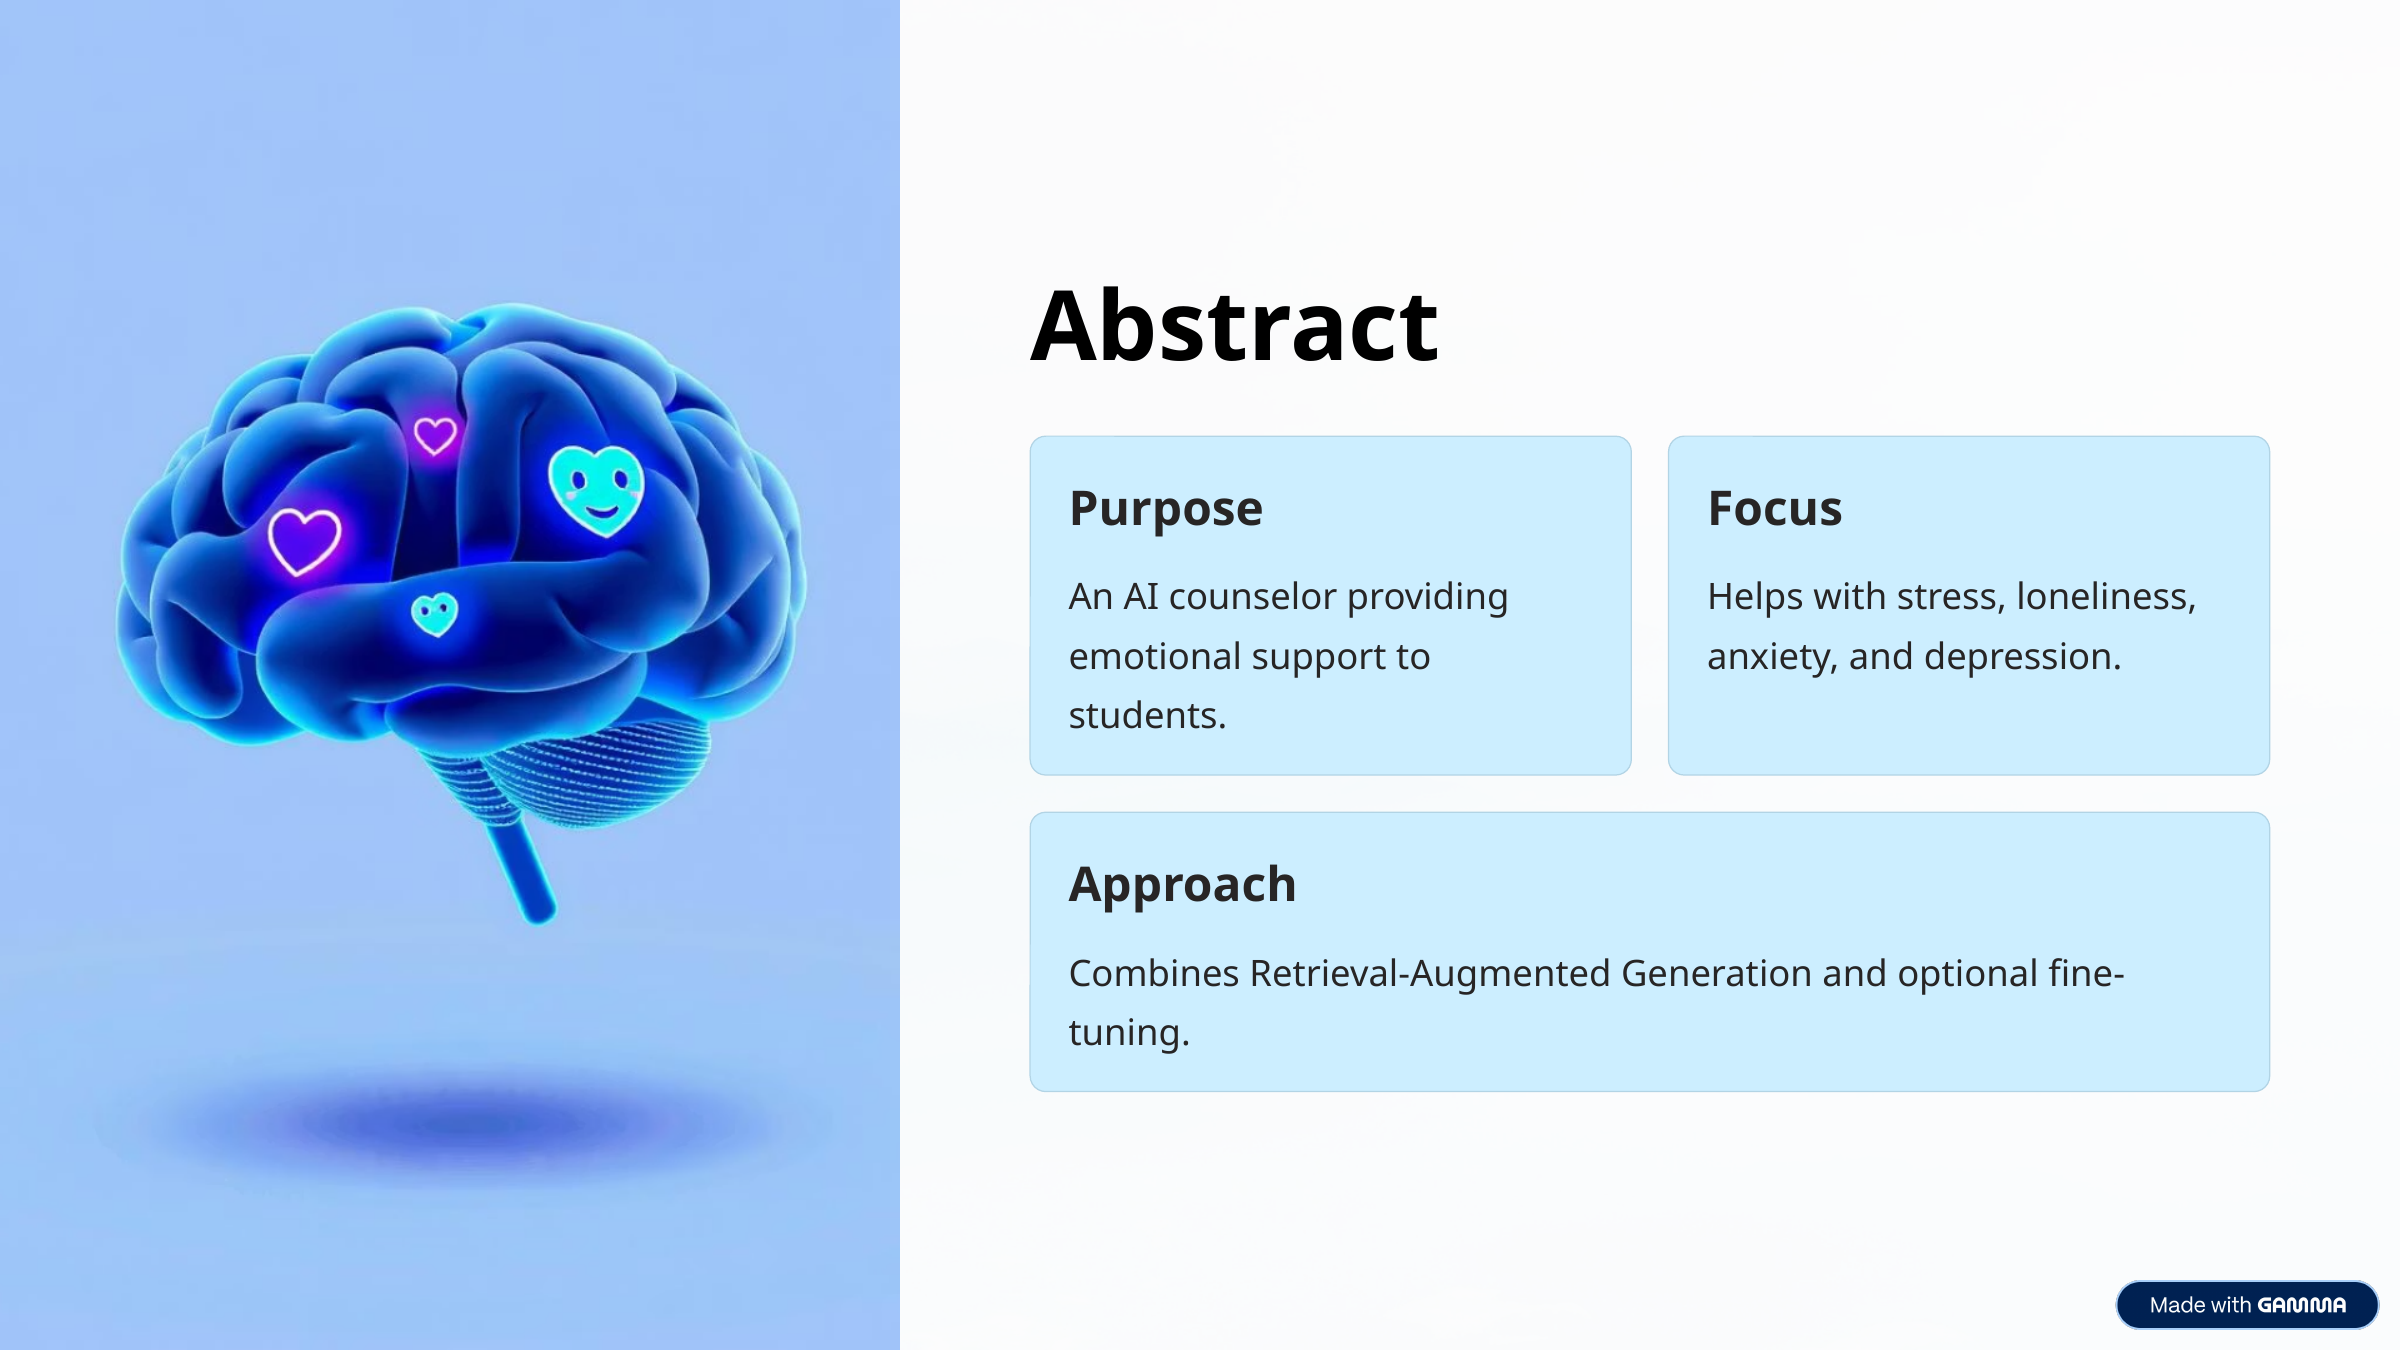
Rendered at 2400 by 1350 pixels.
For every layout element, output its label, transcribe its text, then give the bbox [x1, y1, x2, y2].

text_box Combines Retrieval-Augmented Generation and optional fine-tuning. [1068, 934, 2232, 1054]
text_box Helps with stress, loneliness, anxiety, and depression. [1706, 558, 2232, 678]
picture [0, 0, 900, 1350]
text_box Focus [1706, 474, 2196, 536]
text_box Approach [1068, 850, 1557, 912]
picture [2106, 1271, 2389, 1339]
text_box [1030, 812, 2270, 1092]
text_box An AI counselor providing emotional support to students. [1068, 558, 1593, 737]
text_box Purpose [1068, 474, 1557, 536]
text_box Abstract [1030, 258, 2007, 381]
text_box [1030, 436, 1632, 776]
text_box [1668, 436, 2270, 776]
